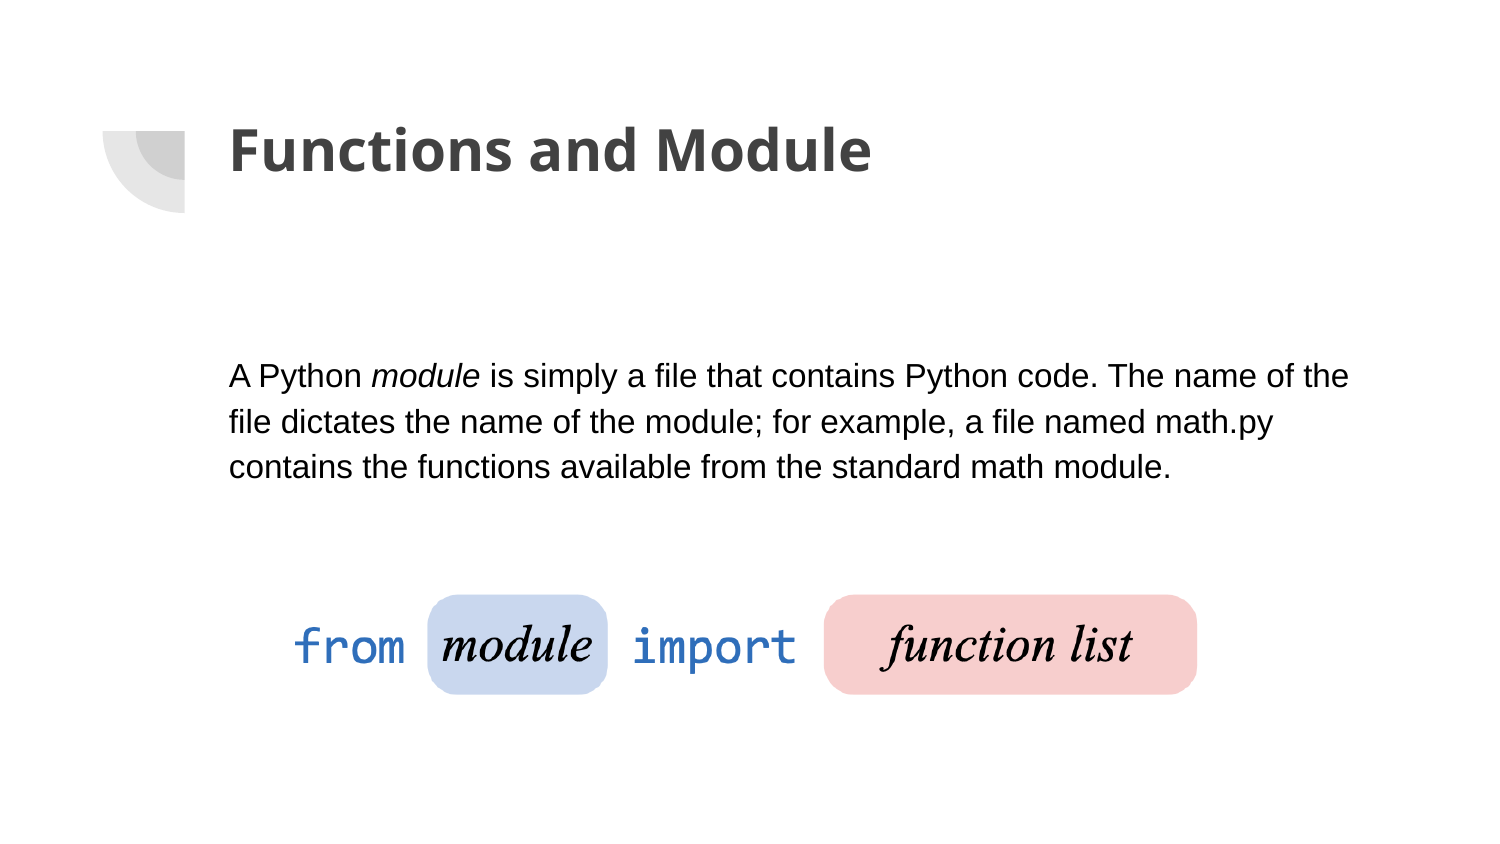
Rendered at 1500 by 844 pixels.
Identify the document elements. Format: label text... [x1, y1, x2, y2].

title Functions and Module [213, 98, 1368, 262]
picture [257, 555, 1270, 745]
list A Python module is simply a file that contains Python code. The name of the file dictates the name of the module; for example, a file named math.py contains the functions available from the standard math module. [213, 262, 1368, 680]
